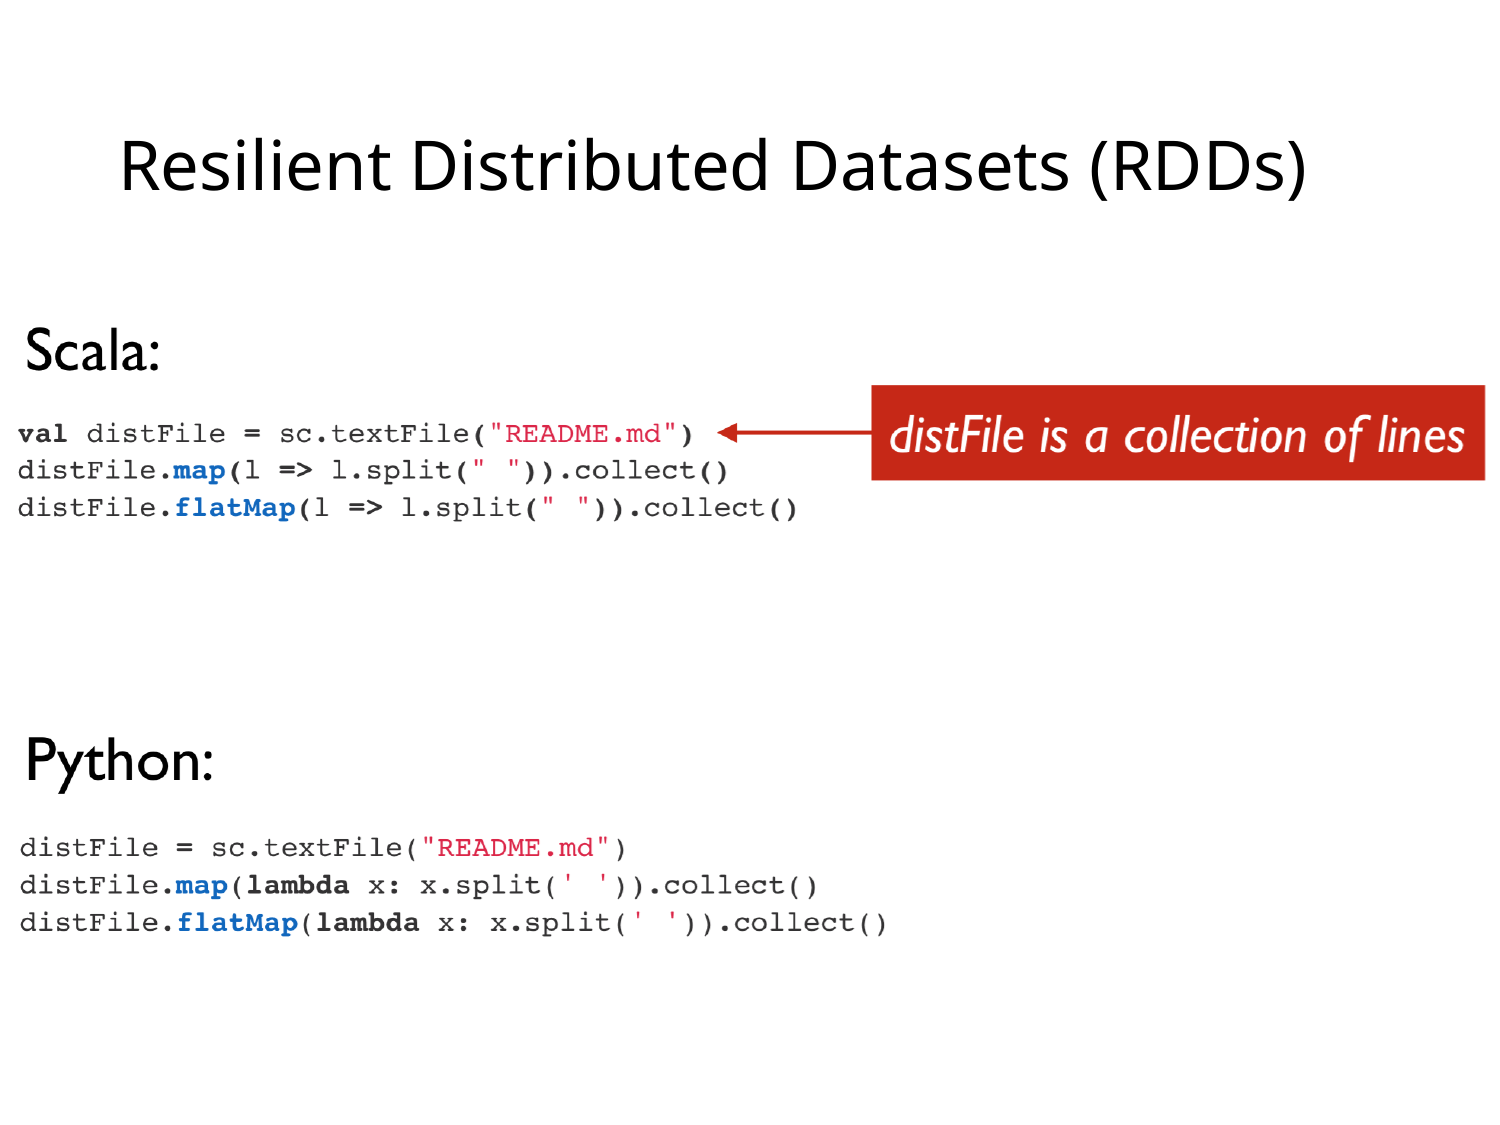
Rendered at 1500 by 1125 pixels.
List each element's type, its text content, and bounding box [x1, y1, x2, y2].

picture [0, 302, 1500, 967]
title Resilient Distributed Datasets (RDDs) [103, 59, 1397, 278]
